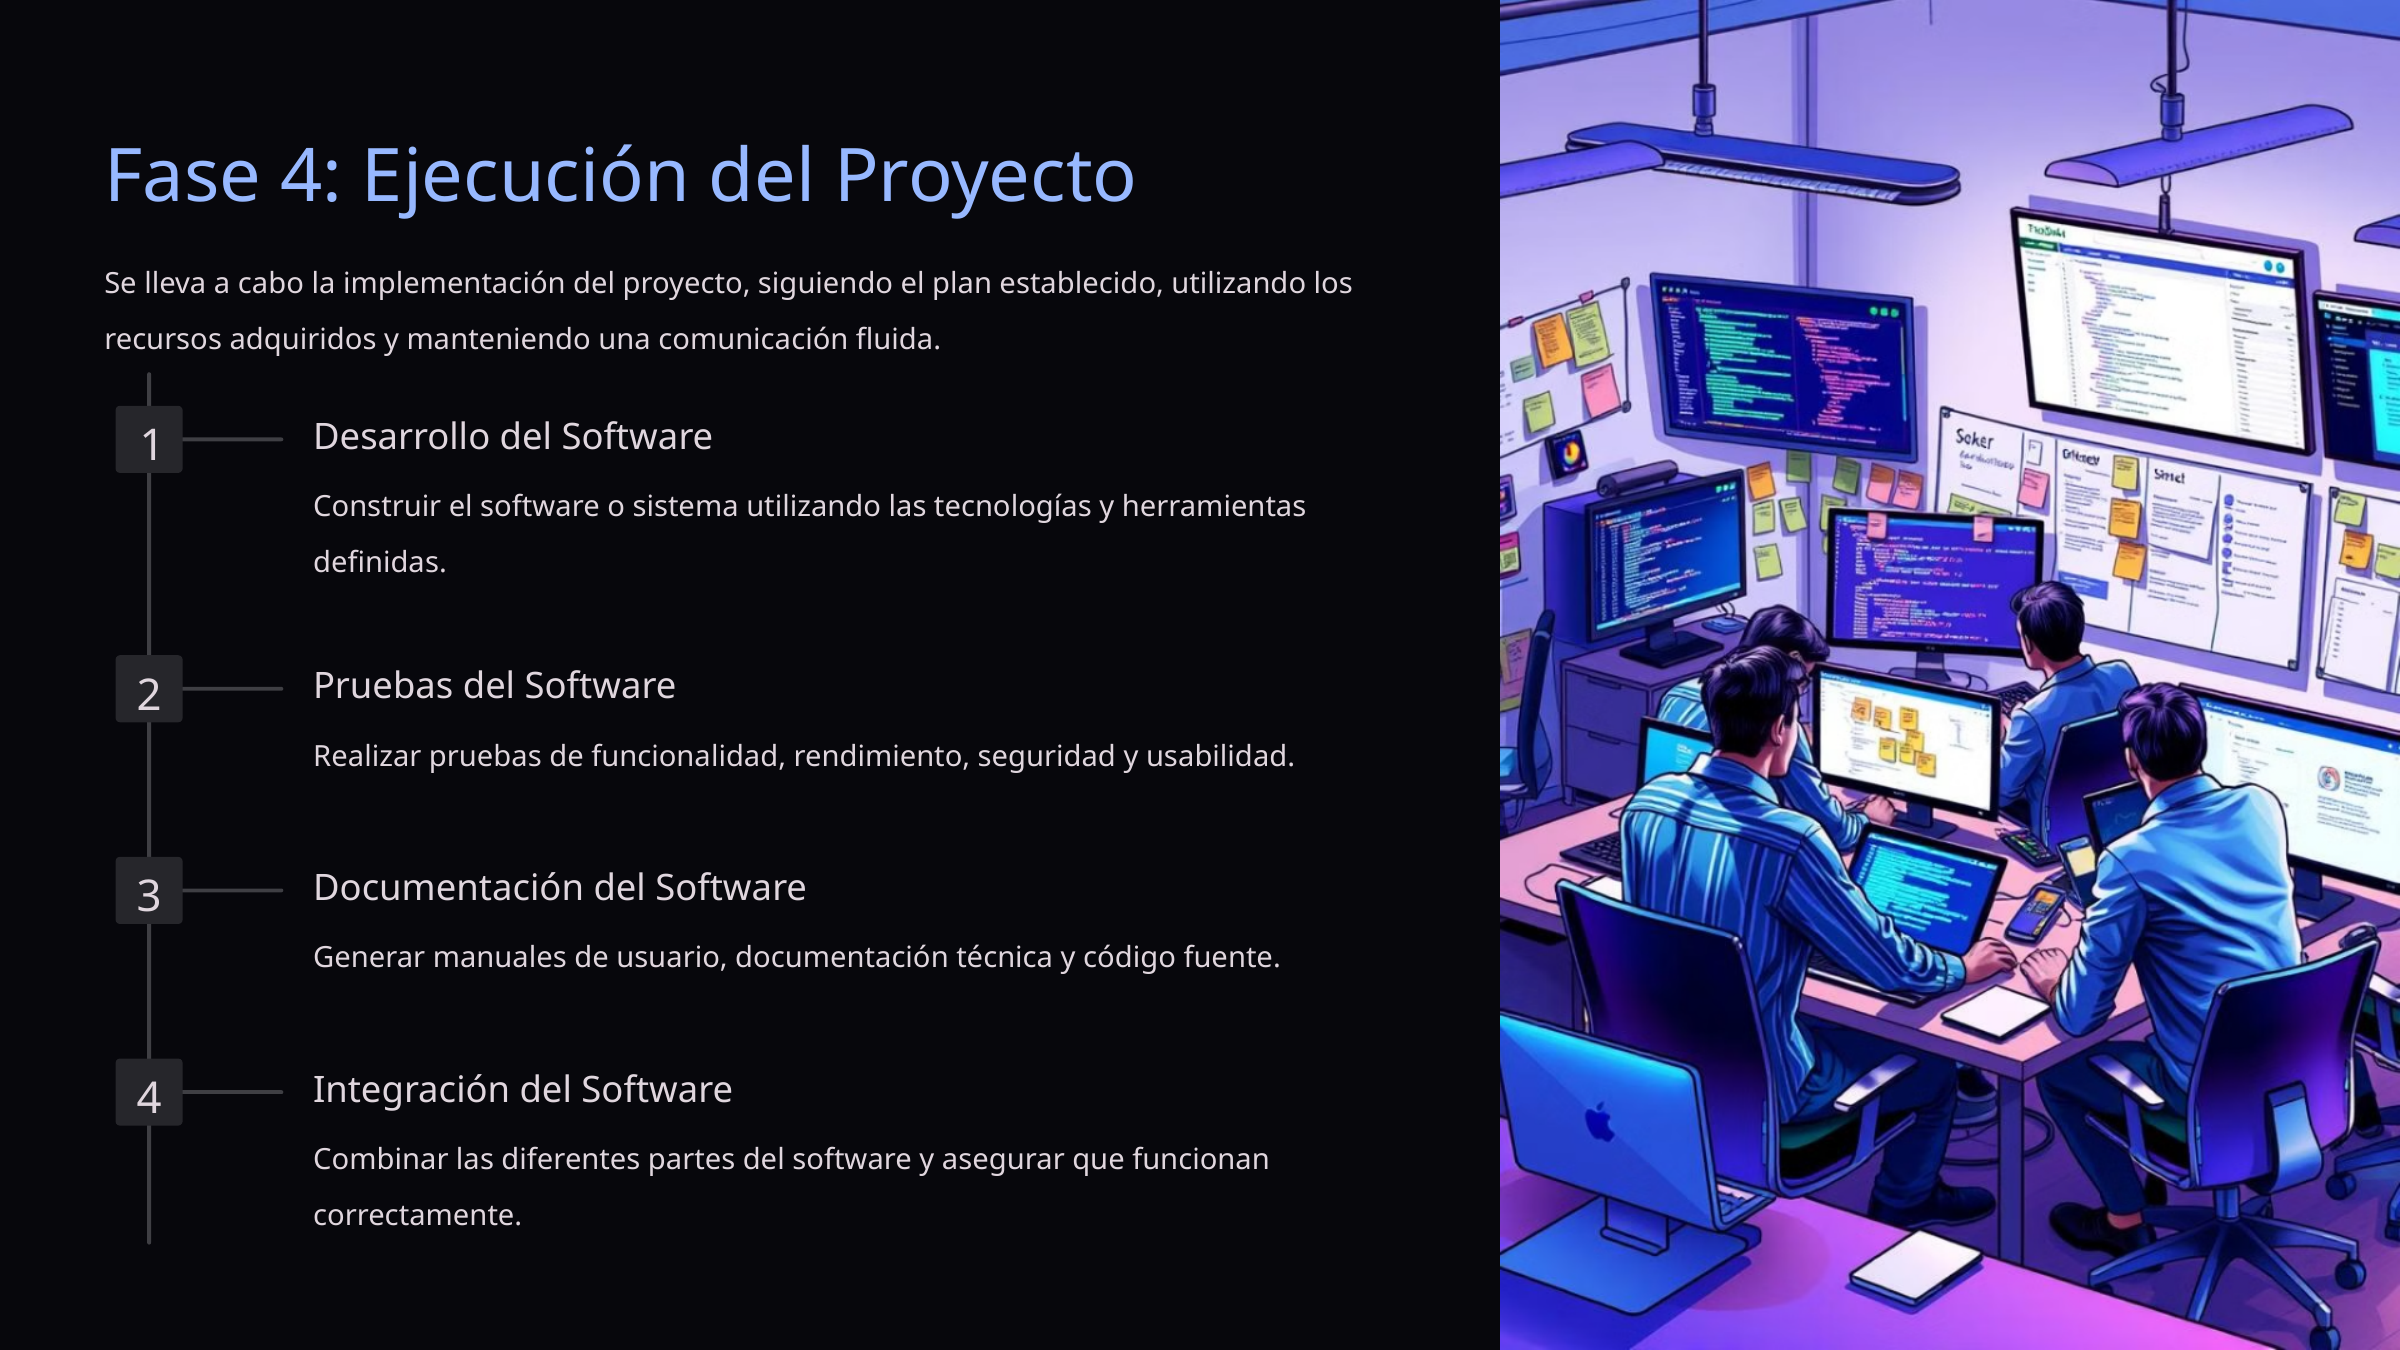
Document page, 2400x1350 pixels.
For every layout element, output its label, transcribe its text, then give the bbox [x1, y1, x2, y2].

picture [1499, 0, 2400, 1350]
text_box Documentación del Software [313, 853, 869, 900]
text_box 4 [134, 1069, 164, 1115]
text_box Pruebas del Software [313, 651, 718, 699]
text_box 3 [135, 868, 163, 913]
text_box [147, 473, 152, 655]
text_box Generar manuales de usuario, documentación técnica y código fuente. [313, 917, 1396, 966]
text_box Construir el software o sistema utilizando las tecnologías y herramientas definidas. [313, 466, 1396, 562]
text_box [183, 437, 284, 442]
text_box [115, 405, 183, 473]
text_box Integración del Software [313, 1054, 784, 1102]
text_box [147, 723, 152, 856]
text_box [147, 1126, 152, 1245]
text_box Desarrollo del Software [313, 402, 761, 449]
text_box 2 [135, 666, 163, 712]
text_box 1 [139, 416, 159, 462]
text_box [115, 1058, 183, 1126]
text_box [183, 686, 284, 691]
text_box [147, 924, 152, 1058]
text_box [147, 372, 152, 405]
text_box Se lleva a cabo la implementación del proyecto, siguiendo el plan establecido, utilizando los recursos adquiridos y manteniendo una comunicación fluida. [104, 243, 1396, 339]
text_box [115, 856, 183, 924]
text_box Fase 4: Ejecución del Proyecto [104, 105, 1247, 199]
text_box [115, 655, 183, 723]
text_box [183, 888, 284, 893]
text_box [183, 1090, 284, 1094]
text_box Realizar pruebas de funcionalidad, rendimiento, seguridad y usabilidad. [313, 715, 1396, 764]
text_box Combinar las diferentes partes del software y asegurar que funcionan correctamente. [313, 1119, 1396, 1215]
